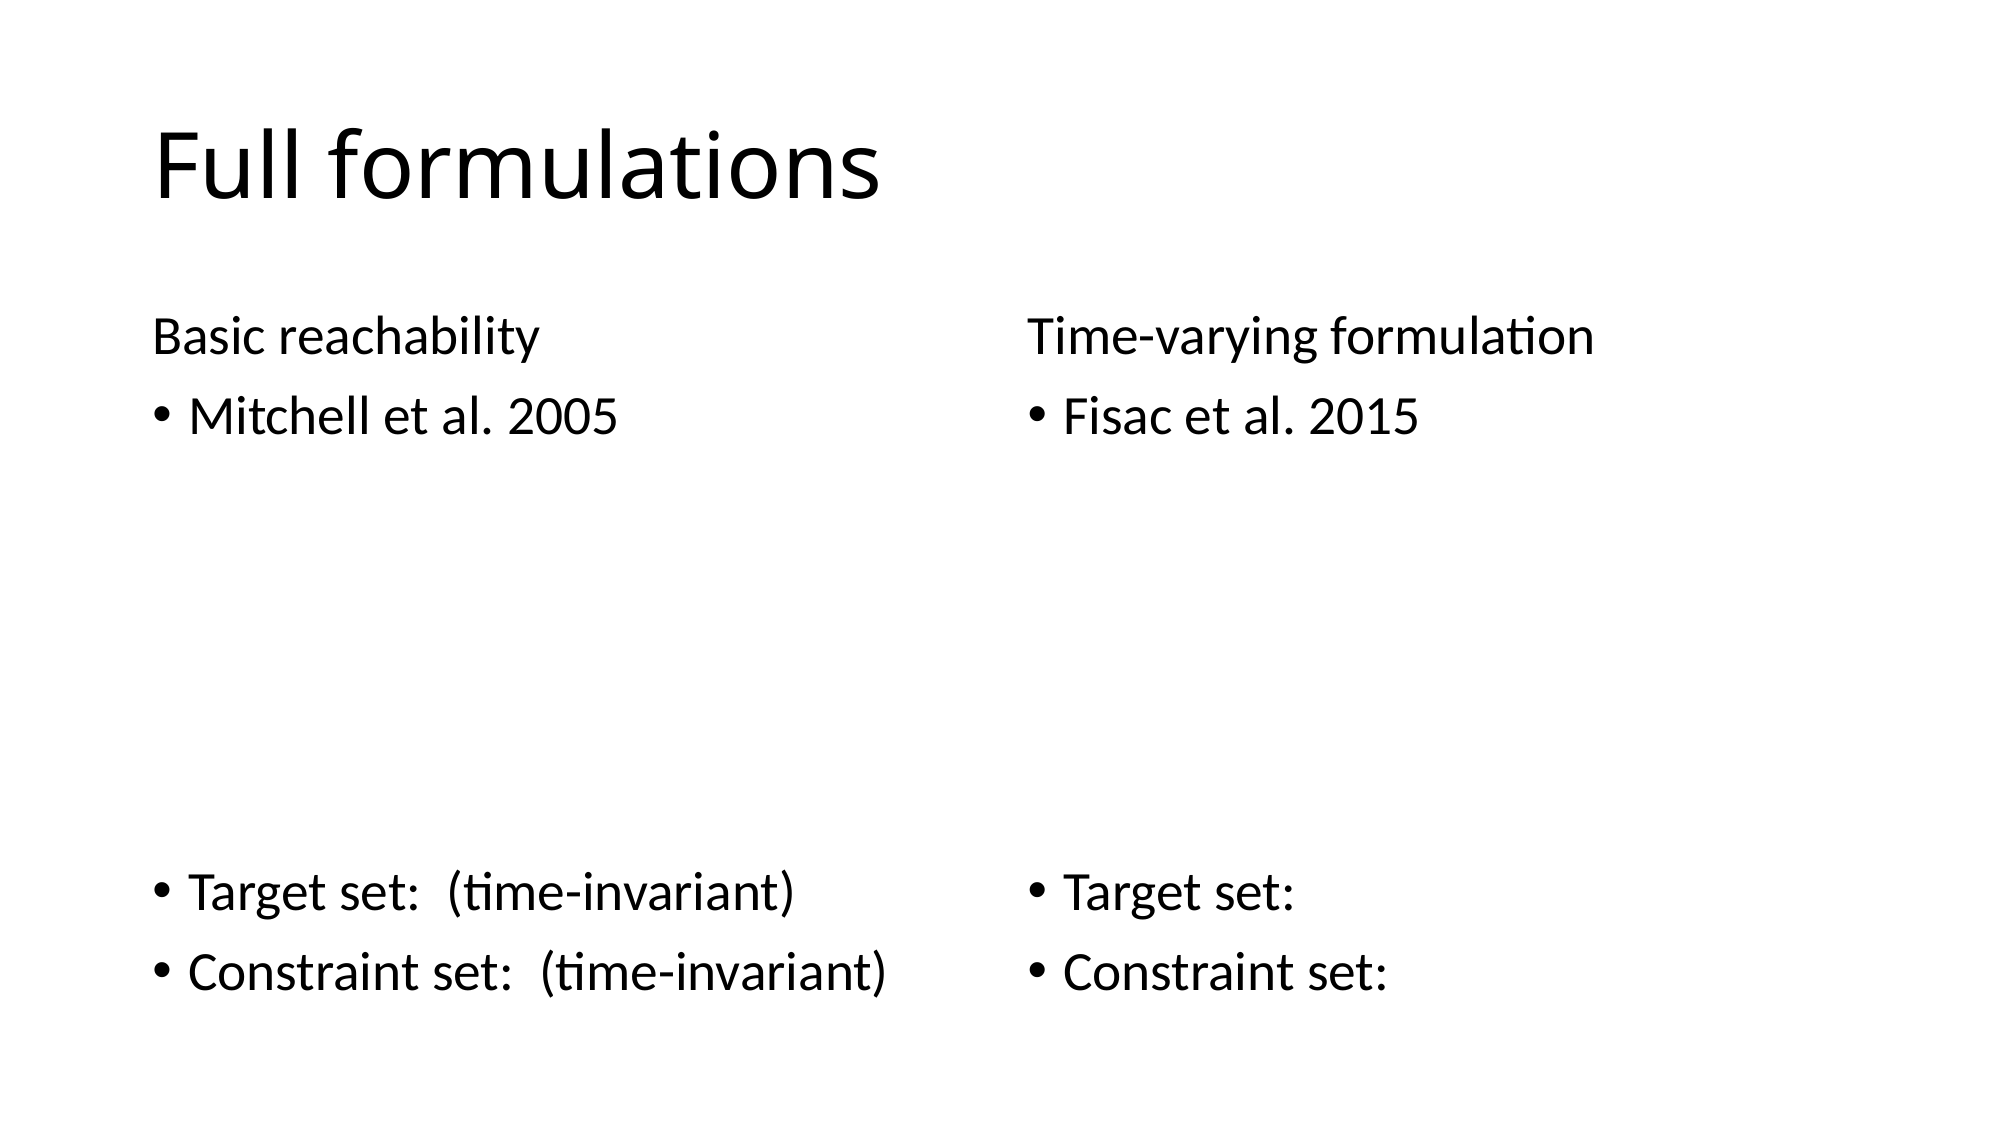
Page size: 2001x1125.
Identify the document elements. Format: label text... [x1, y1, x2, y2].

title Full formulations [137, 59, 1863, 278]
